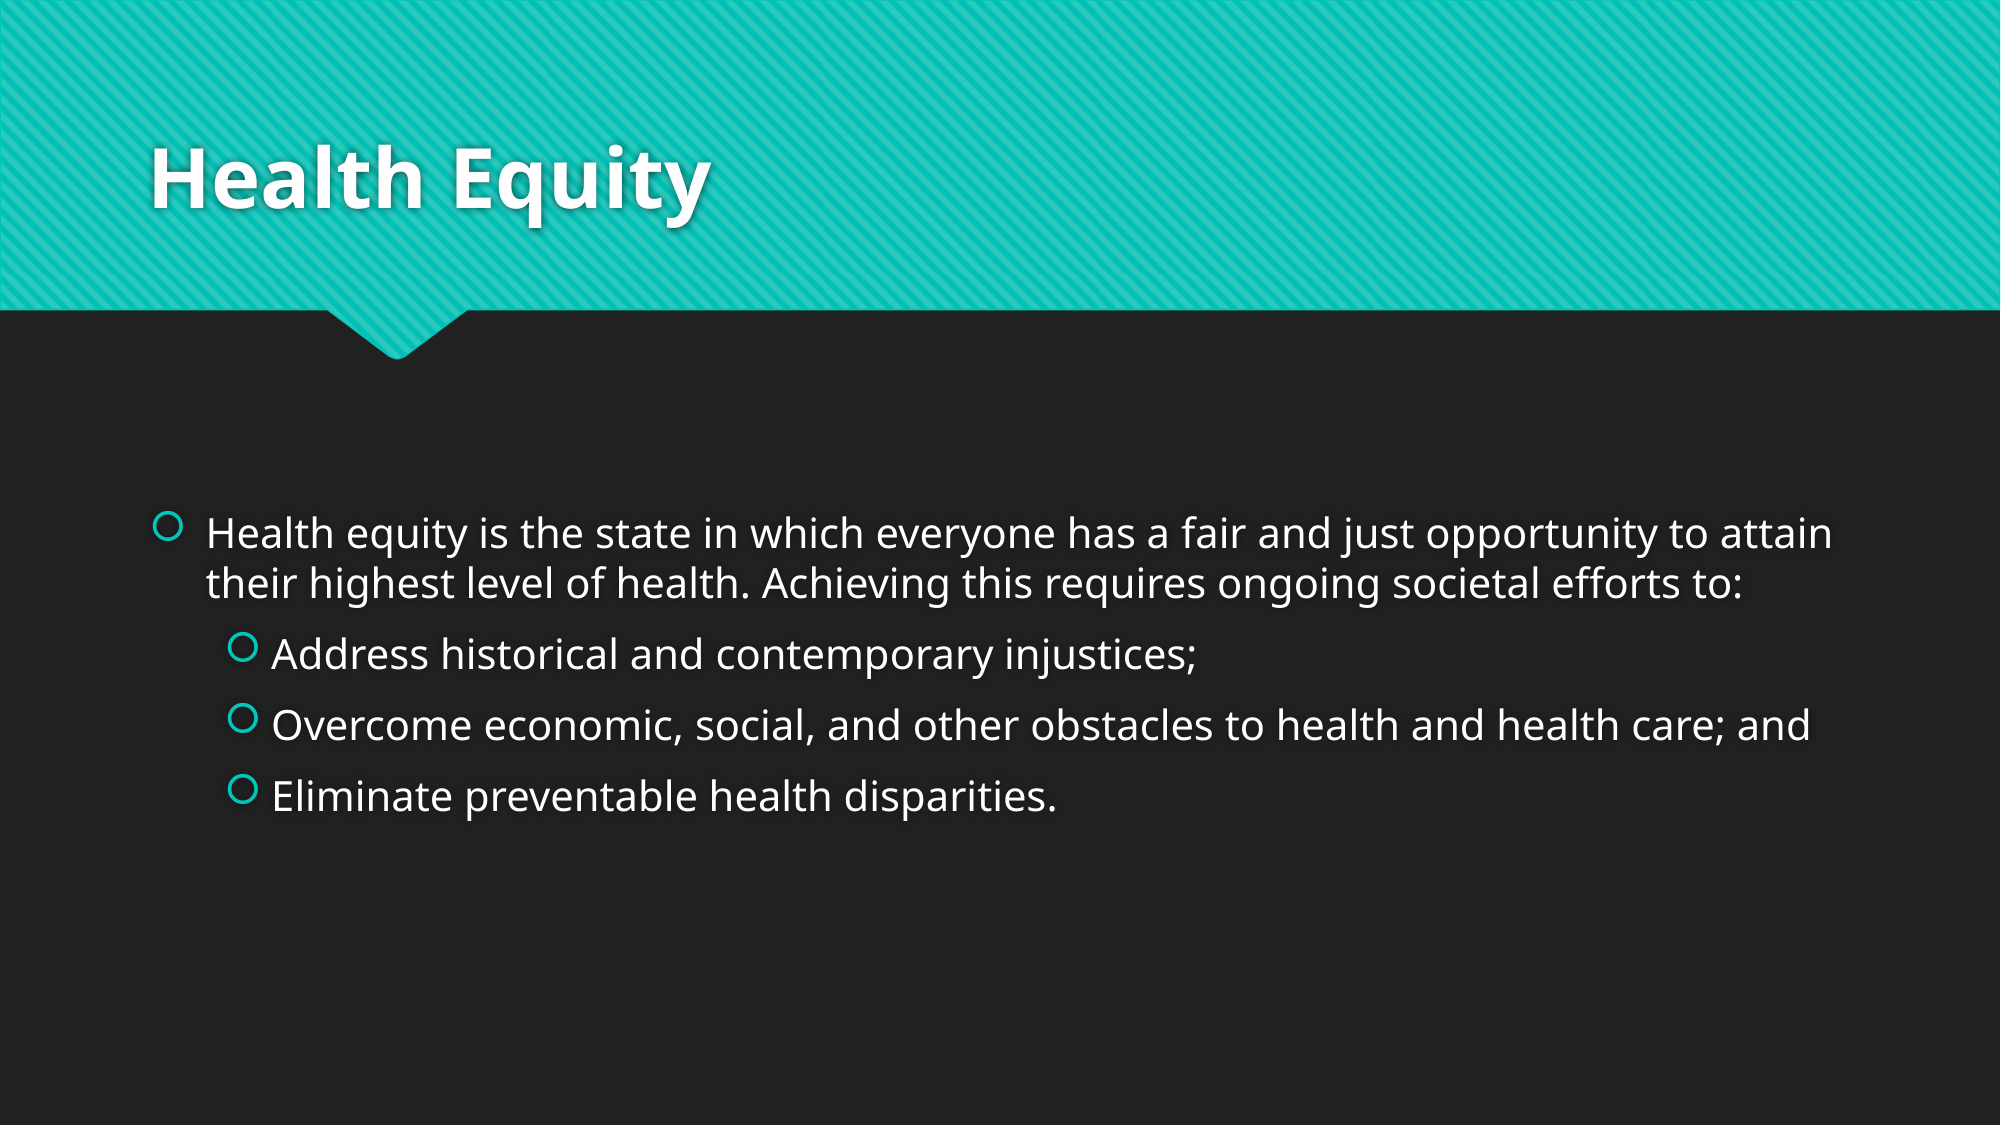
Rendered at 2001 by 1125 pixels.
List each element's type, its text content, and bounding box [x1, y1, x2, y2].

title Health Equity [132, 73, 1868, 233]
list Health equity is the state in which everyone has a fair and just opportunity to attain their highest level of health. Achieving this requires ongoing societal efforts to: Address historical and contemporary injustices; Overcome economic, social, and other obstacles to health and health care; and Eliminate preventable health disparities. [134, 364, 1866, 962]
